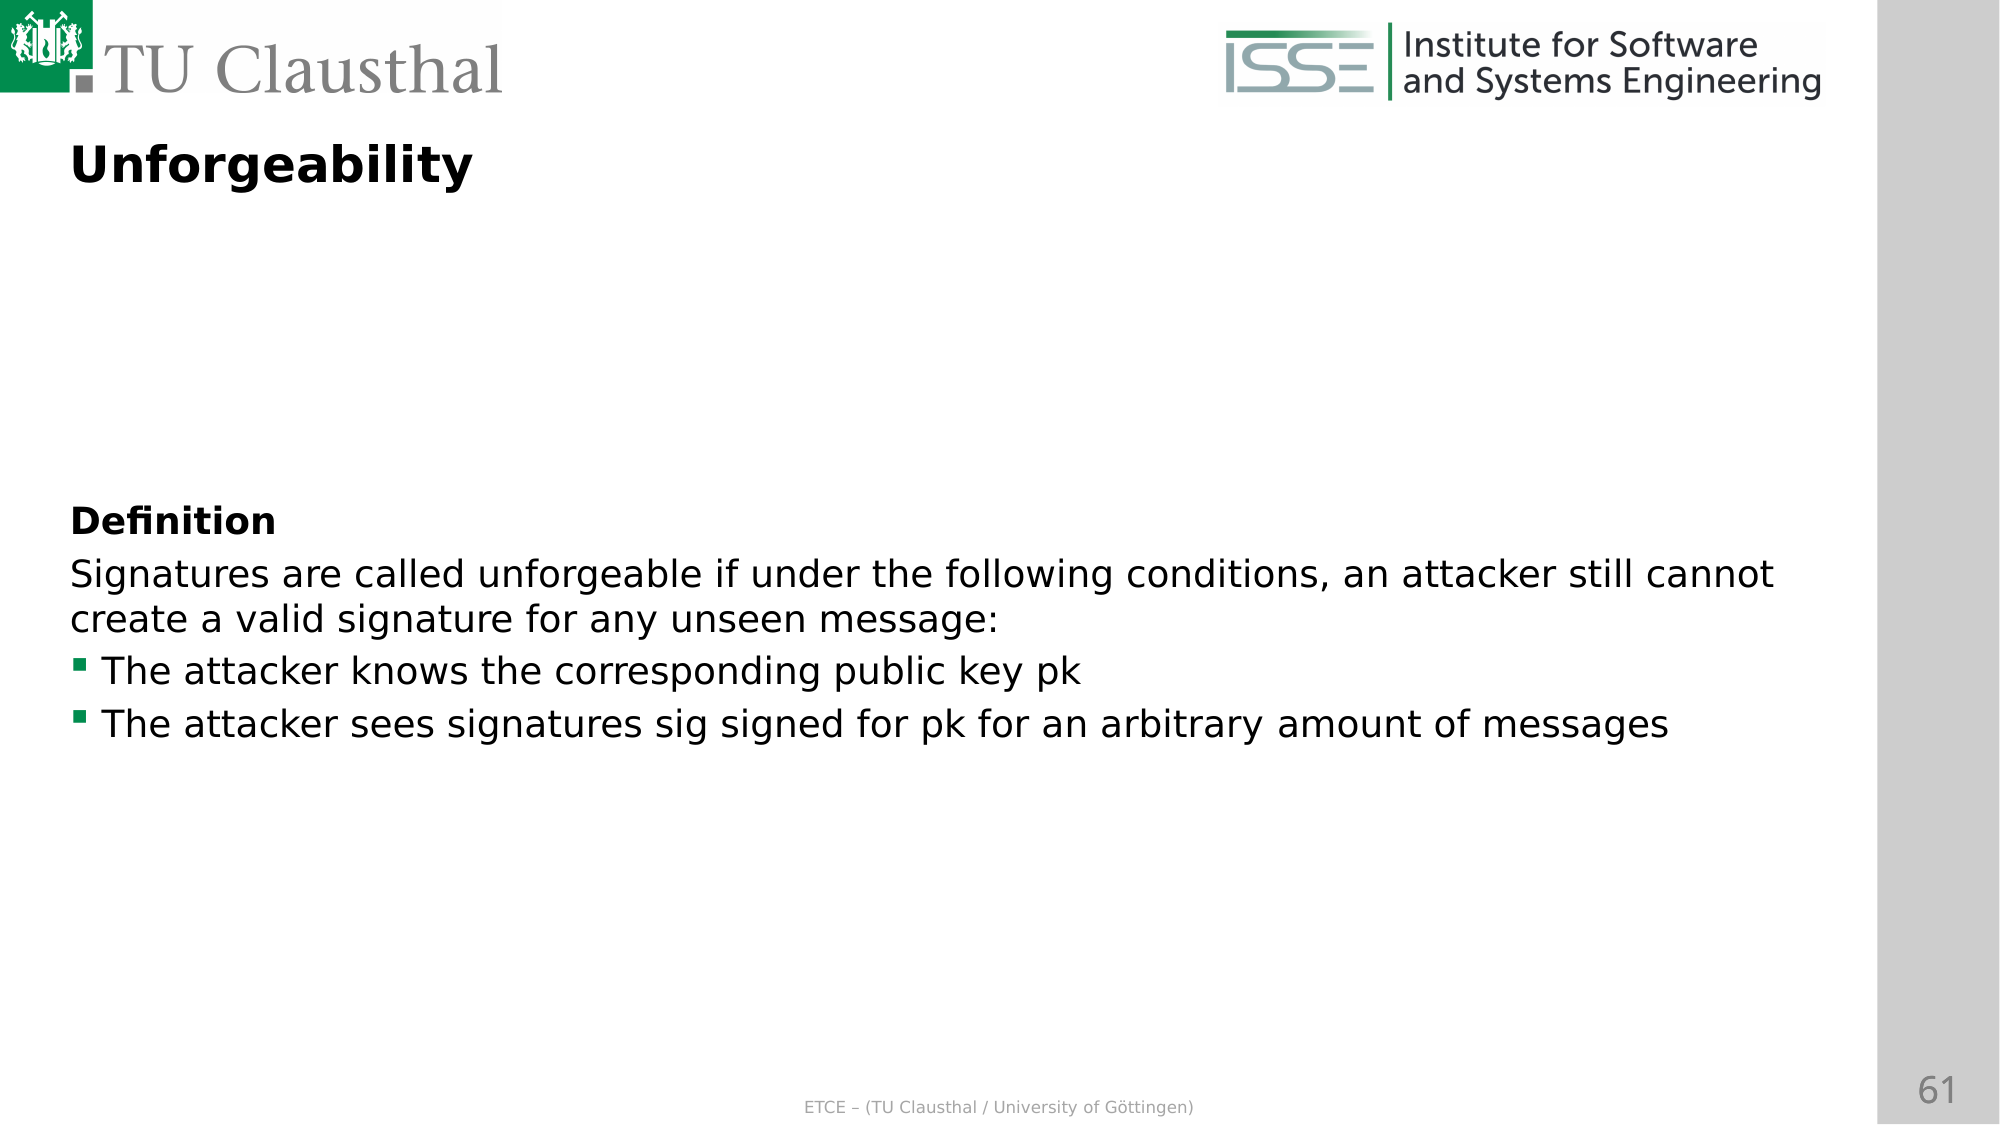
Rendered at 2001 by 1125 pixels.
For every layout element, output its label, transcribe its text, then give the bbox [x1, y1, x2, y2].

picture [0, 0, 502, 93]
text_box Unforgeability [54, 125, 1819, 208]
picture [1218, 22, 1826, 107]
text_box Definition Signatures are called unforgeable if under the following conditions, an attacker still cannot create a valid signature for any unseen message: The attacker knows the corresponding public key pk The attacker sees signatures sig signed for pk for an arbitrary amount of messages [54, 208, 1819, 1035]
